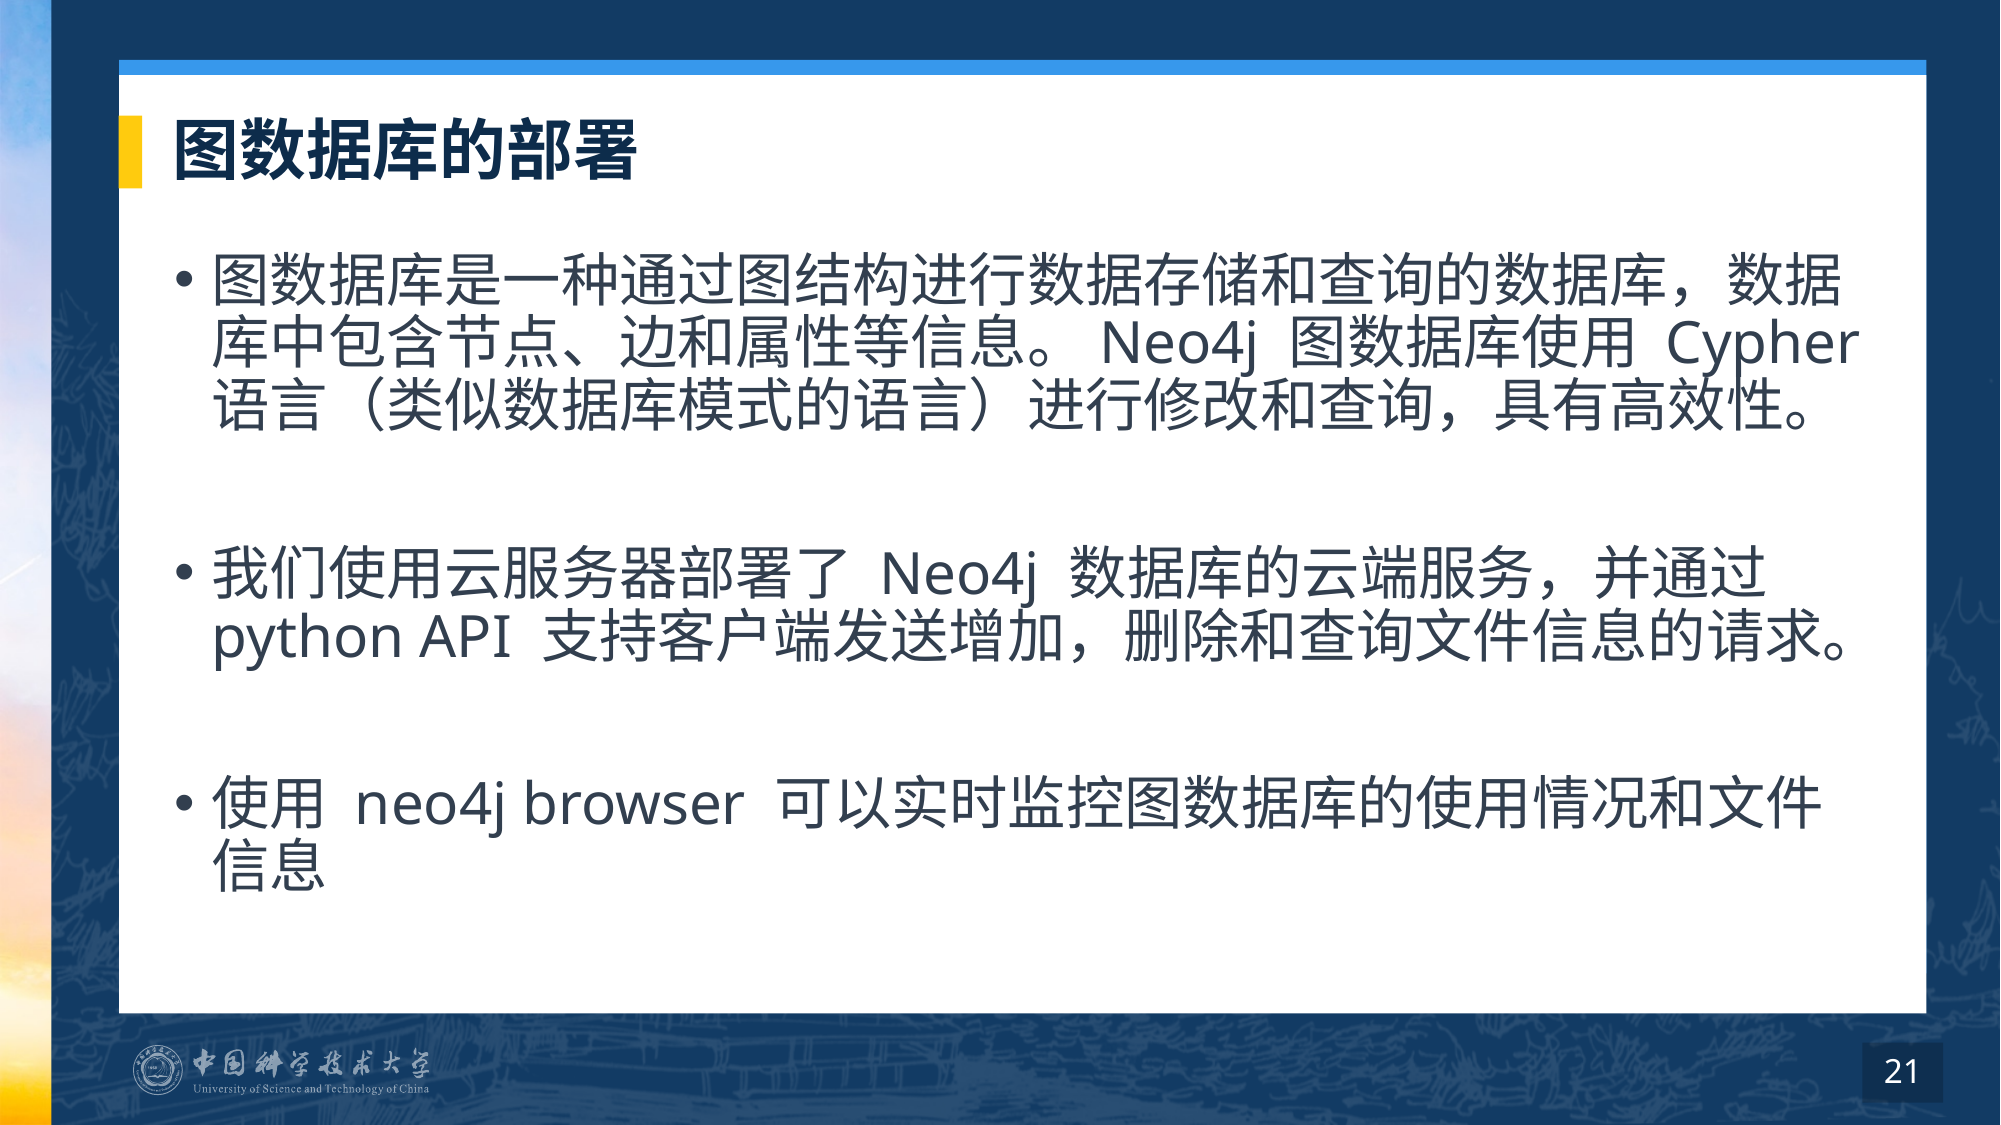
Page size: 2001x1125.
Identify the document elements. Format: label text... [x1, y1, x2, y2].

title 图数据库的部署 [157, 99, 1890, 207]
list 图数据库是一种通过图结构进行数据存储和查询的数据库，数据库中包含节点、边和属性等信息。Neo4j 图数据库使用 Cypher 语言（类似数据库模式的语言）进行修改和查询，具有高效性。 我们使用云服务器部署了 Neo4j 数据库的云端服务，并通过 python API 支持客户端发送增加，删除和查询文件信息的请求。 使用 neo4j browser 可以实时监控图数据库的使用情况和文件信息 [159, 243, 1890, 1007]
slide_number 21 [1862, 1042, 1944, 1103]
picture [0, 0, 51, 1125]
